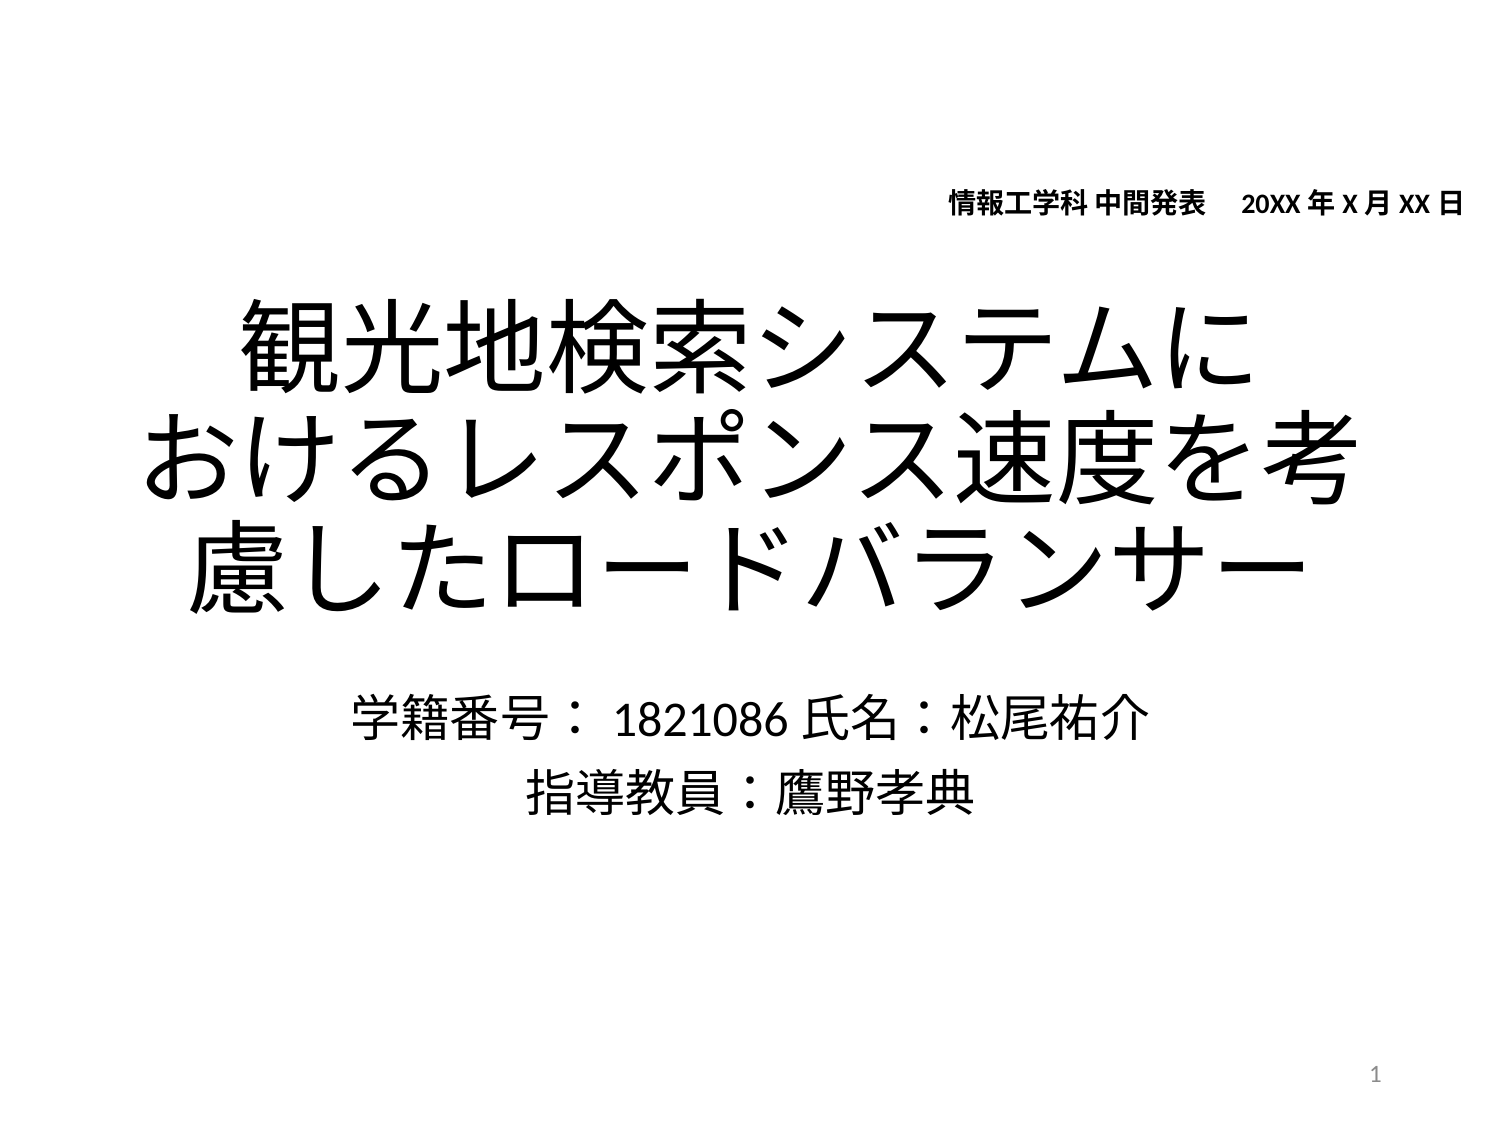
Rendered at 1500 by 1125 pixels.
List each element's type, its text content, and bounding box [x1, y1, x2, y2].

text_box 情報工学科 中間発表 20XX年X月XX日 [933, 177, 1480, 227]
title 観光地検索システムに おけるレスポンス速度を考慮したロードバランサー [112, 245, 1388, 637]
subtitle 学籍番号：1821086 氏名：松尾祐介 指導教員：鷹野孝典 [187, 685, 1313, 958]
slide_number 1 [1059, 1042, 1397, 1103]
